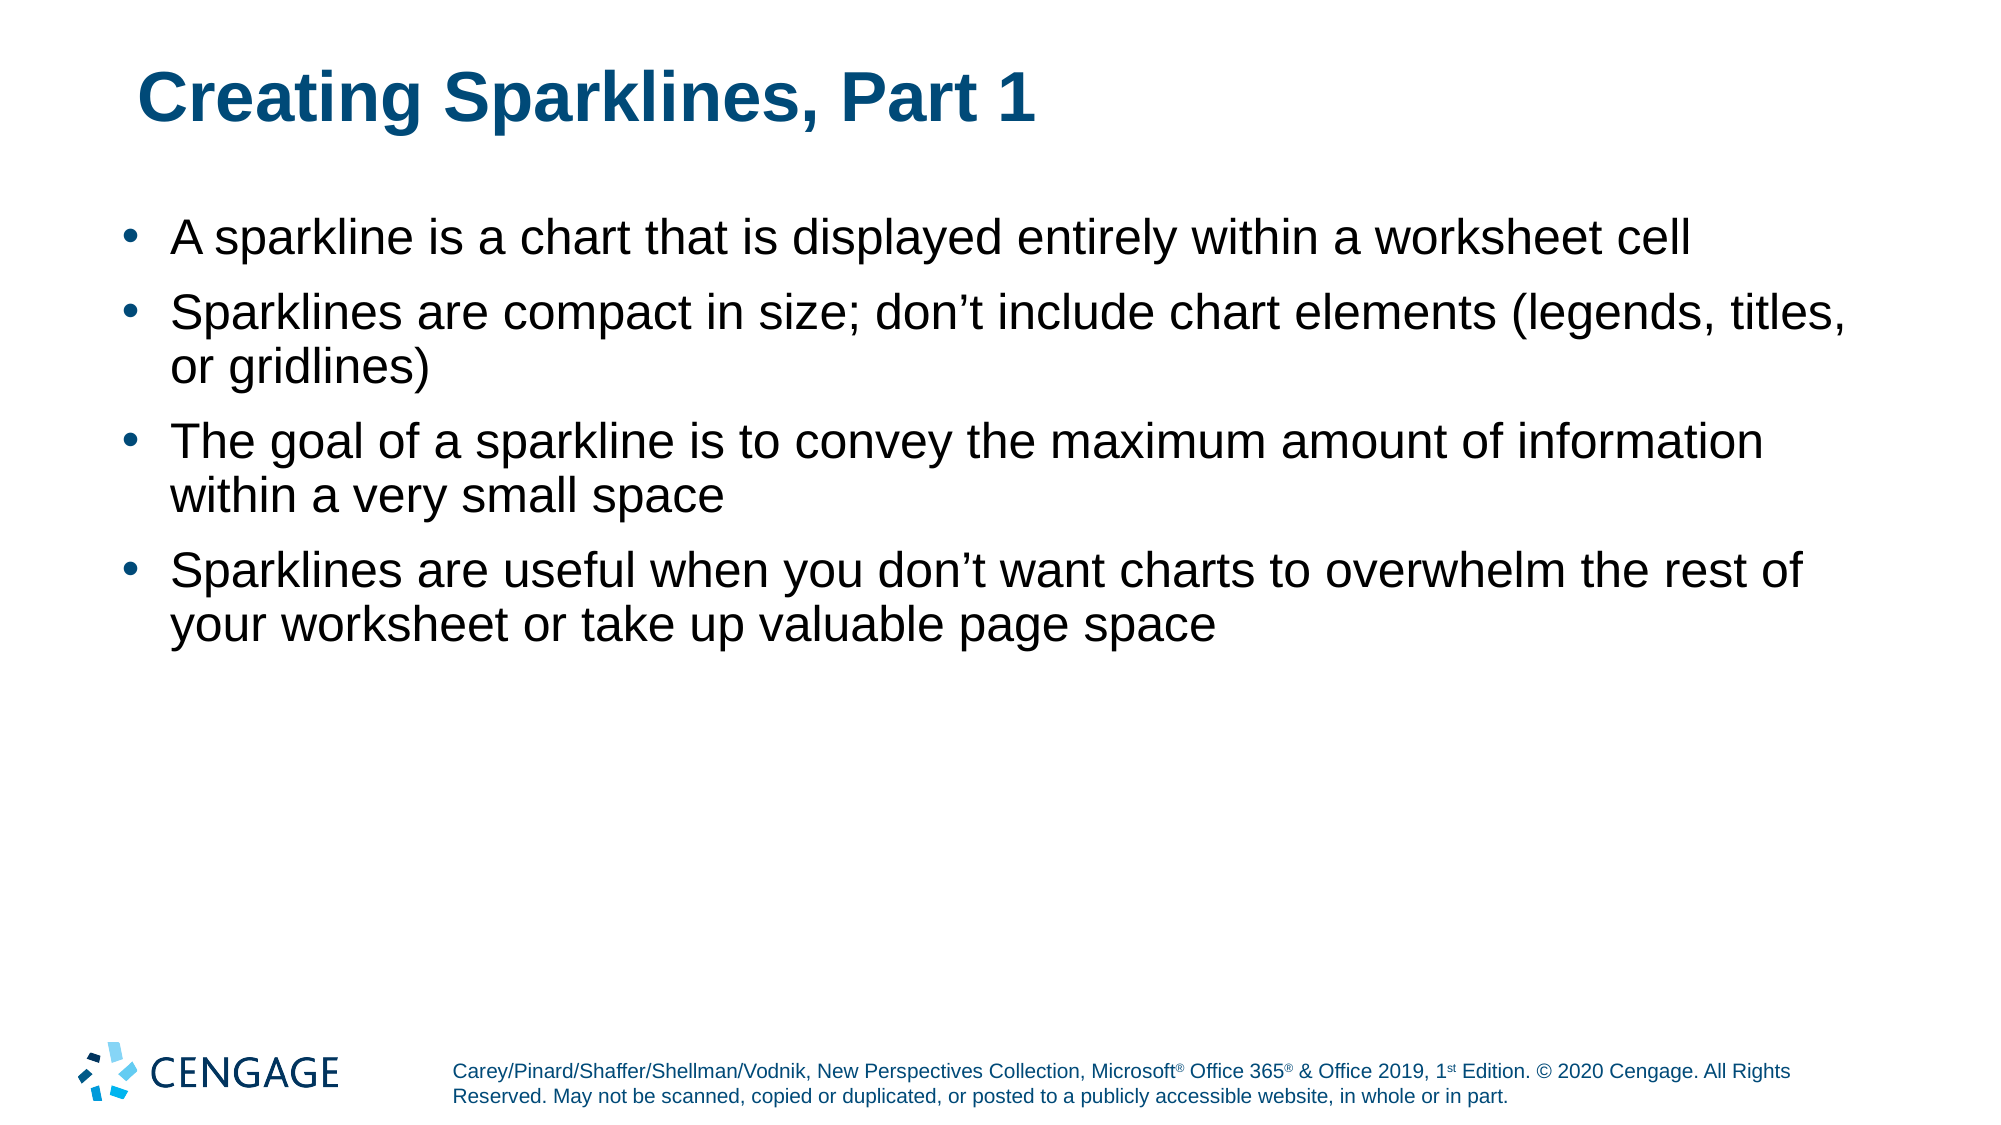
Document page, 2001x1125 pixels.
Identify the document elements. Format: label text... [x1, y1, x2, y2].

picture [78, 1042, 338, 1101]
title Creating Sparklines, Part 1 [137, 59, 1863, 171]
list A sparkline is a chart that is displayed entirely within a worksheet cell Sparklines are compact in size; don’t include chart elements (legends, titles, or gridlines) The goal of a sparkline is to convey the maximum amount of information within a very small space Sparklines are useful when you don’t want charts to overwhelm the rest of your worksheet or take up valuable page space [121, 211, 1880, 933]
